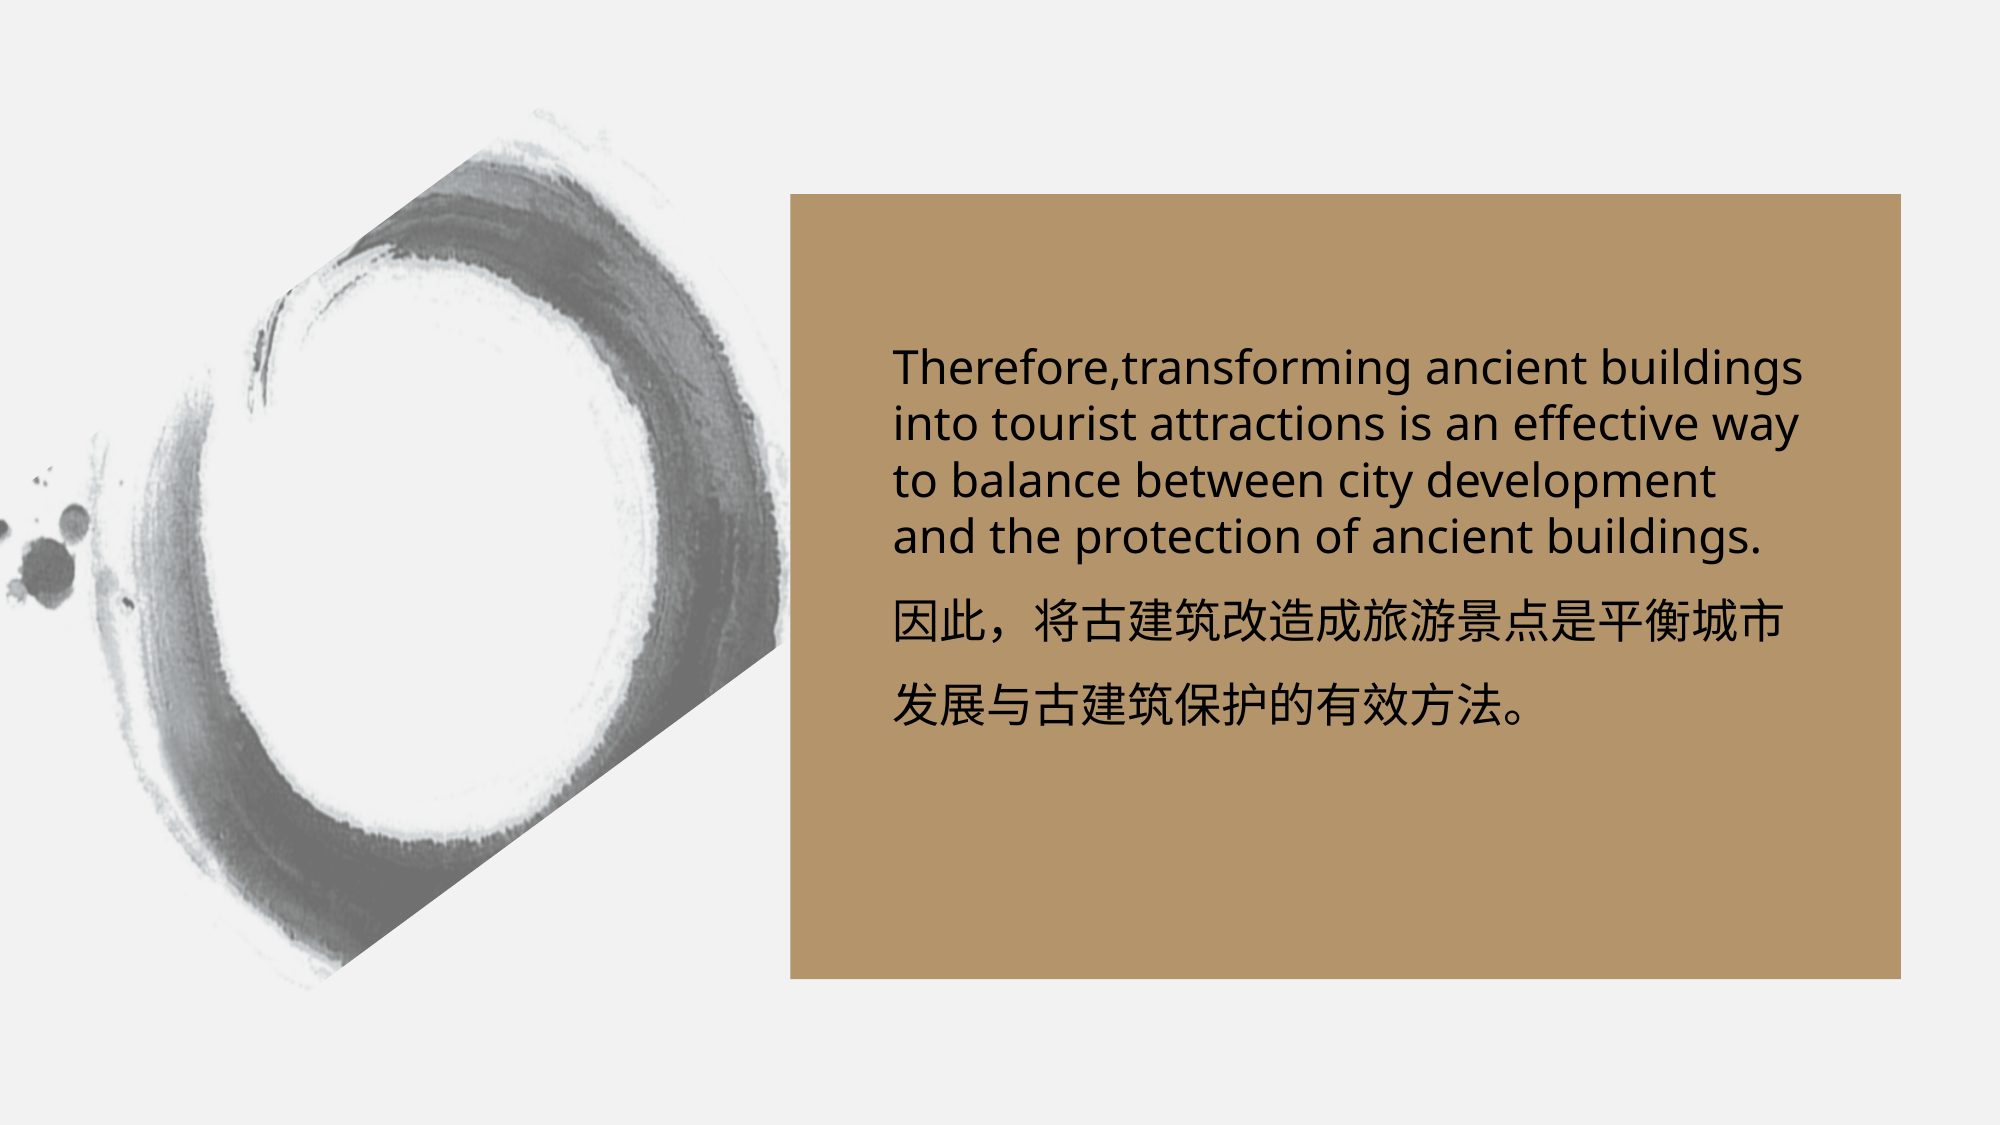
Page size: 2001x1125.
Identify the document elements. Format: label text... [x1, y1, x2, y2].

text_box [790, 194, 1901, 980]
text_box [0, 77, 790, 1048]
text_box Therefore,transforming ancient buildings into tourist attractions is an effective way to balance between city development and the protection of ancient buildings. 因此，将古建筑改造成旅游景点是平衡城市发展与古建筑保护的有效方法。 [886, 333, 1811, 792]
